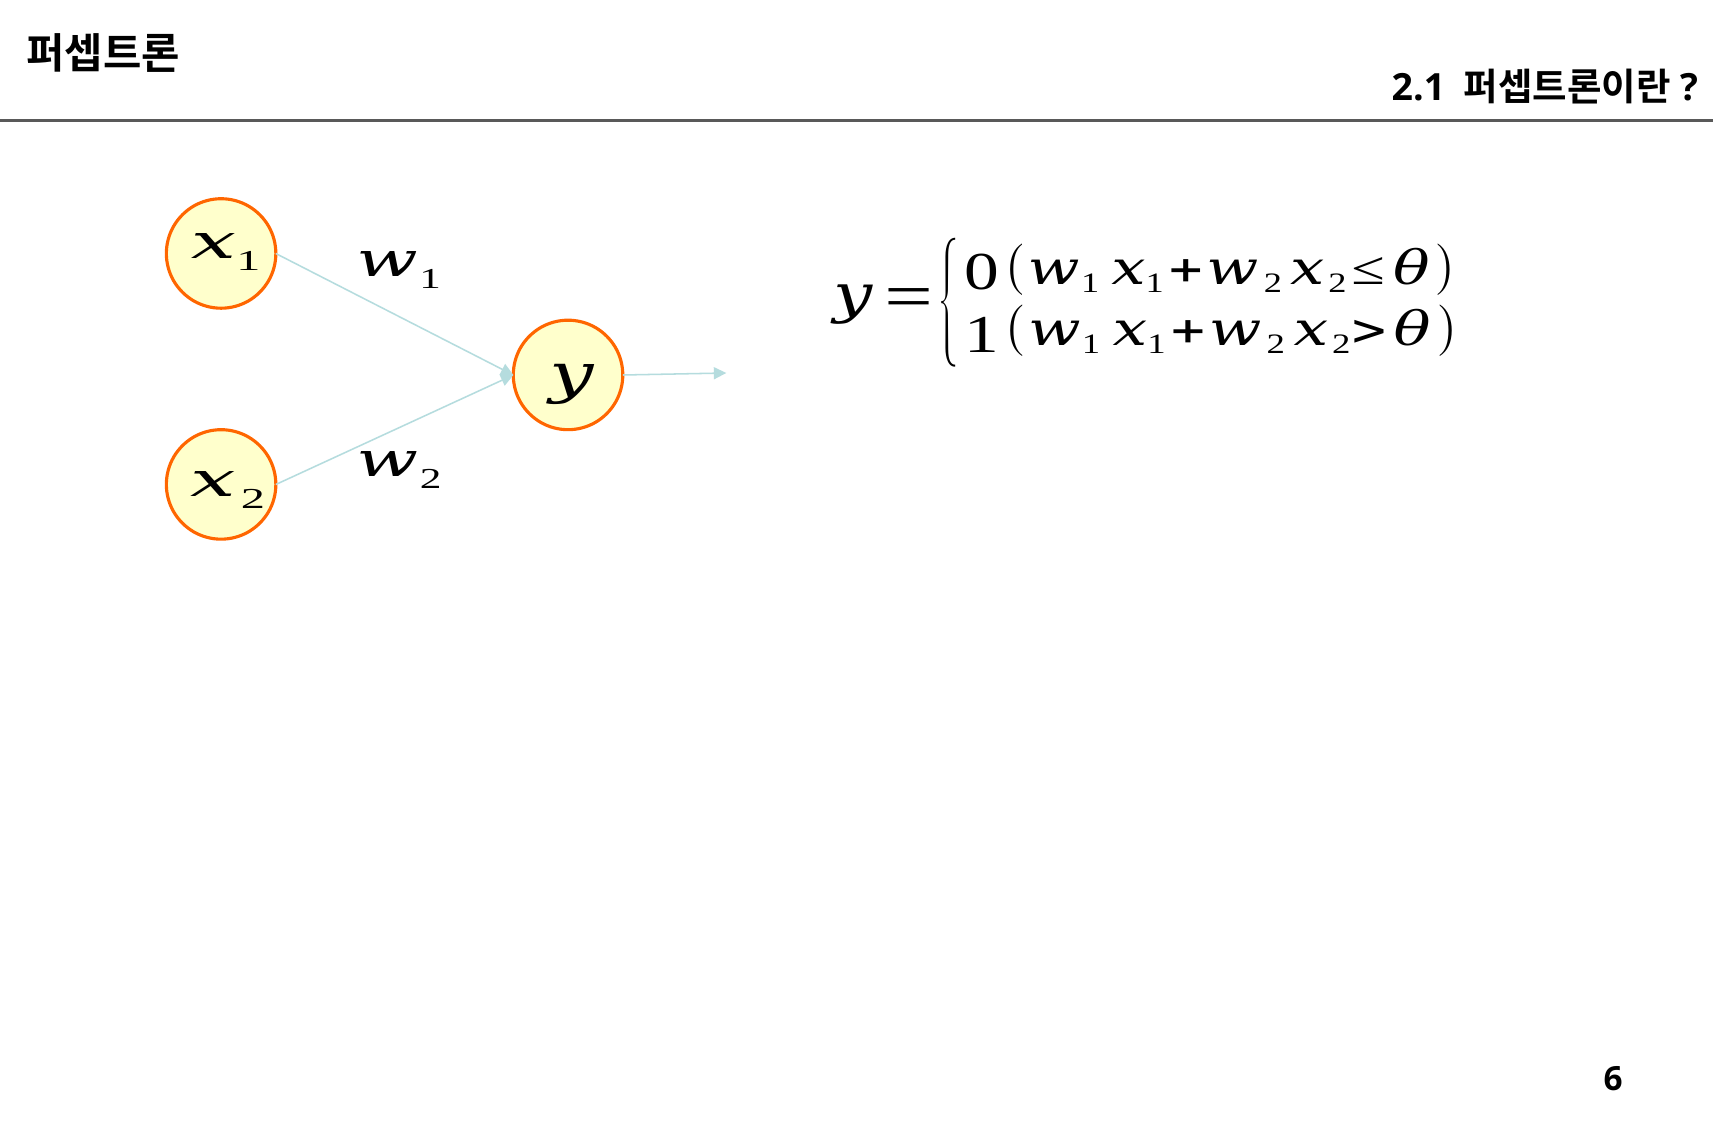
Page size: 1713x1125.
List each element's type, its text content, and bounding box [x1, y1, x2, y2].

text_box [275, 253, 514, 374]
text_box [164, 196, 278, 311]
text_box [622, 372, 727, 376]
text_box 2.1 퍼셉트론이란? [916, 44, 1713, 111]
text_box [164, 427, 278, 542]
text_box [518, 318, 625, 432]
text_box 퍼셉트론 [11, 13, 778, 80]
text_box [275, 374, 514, 485]
